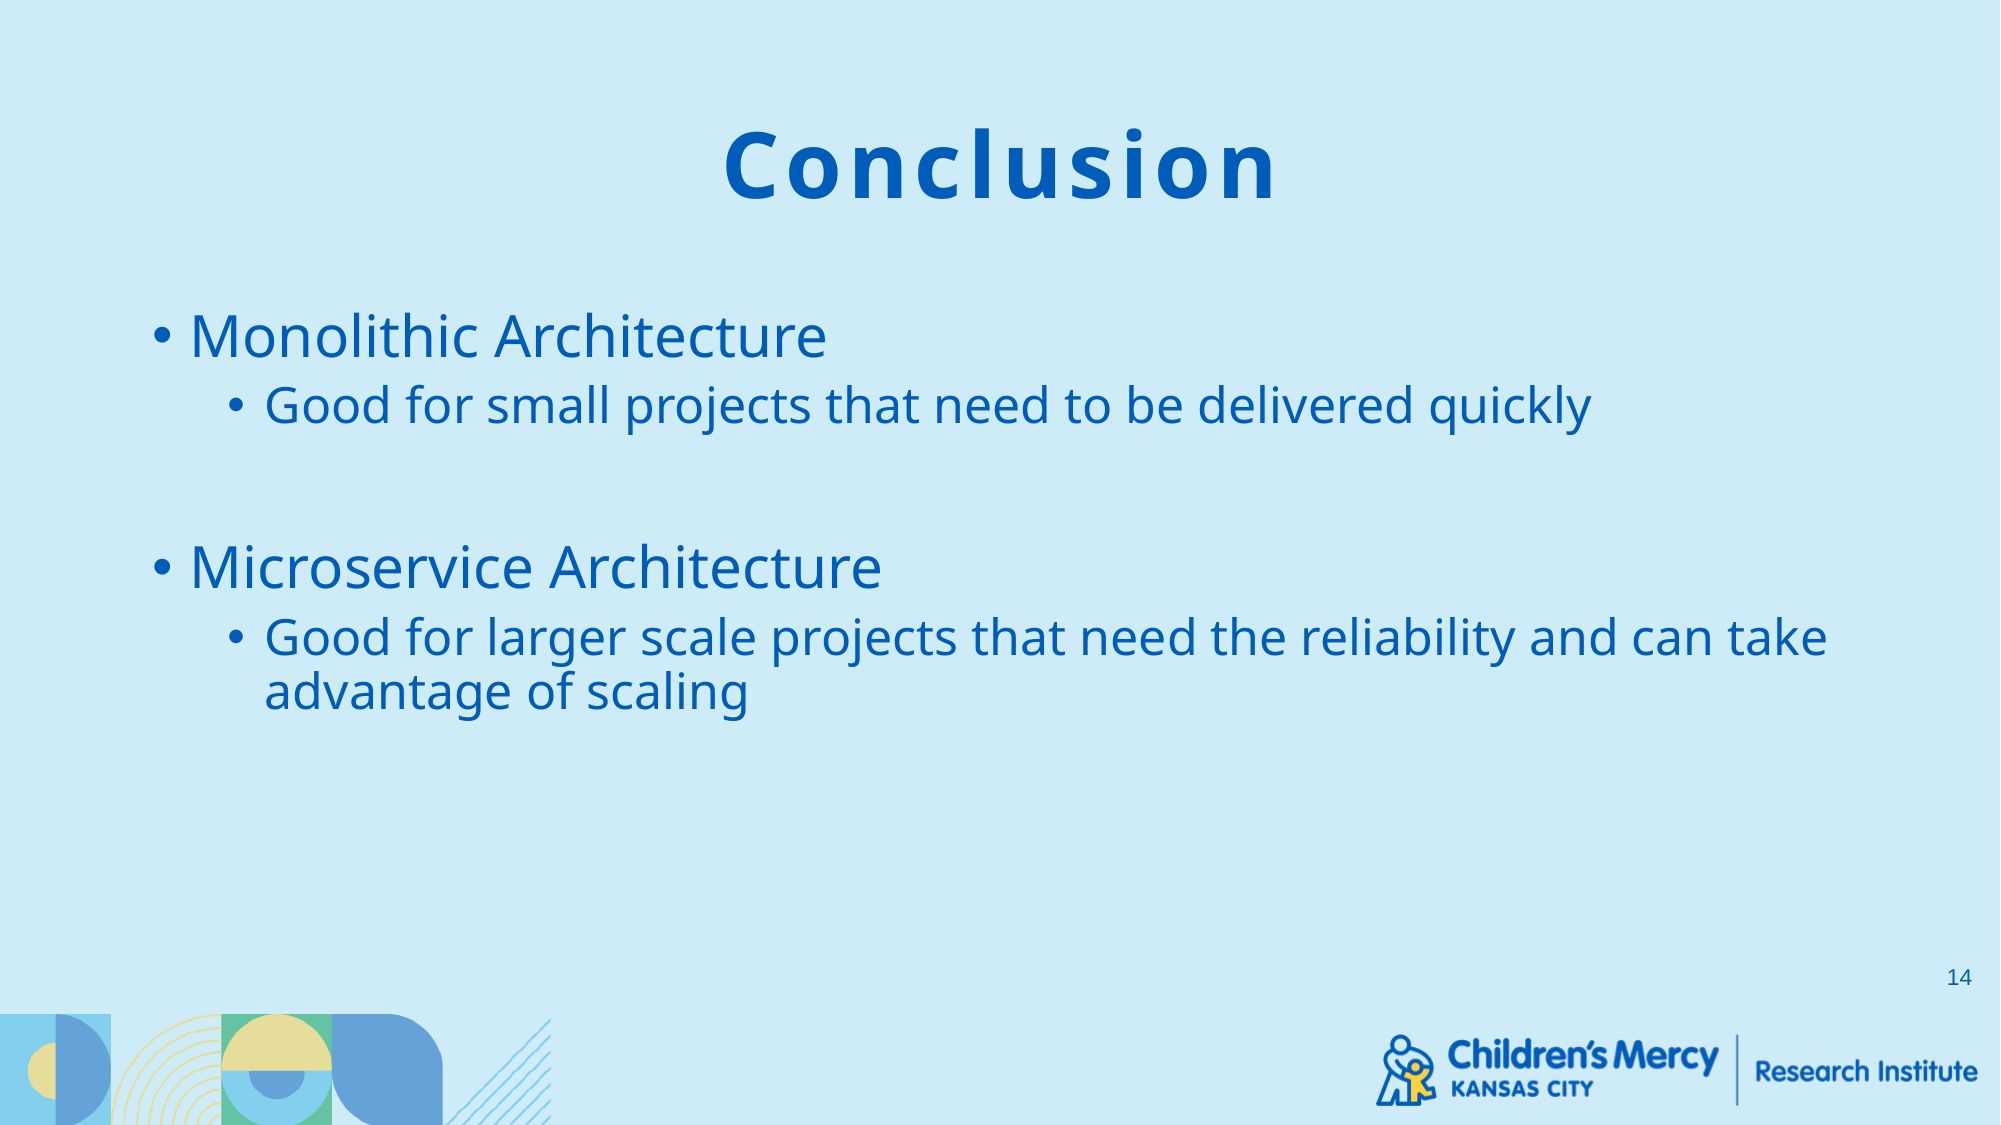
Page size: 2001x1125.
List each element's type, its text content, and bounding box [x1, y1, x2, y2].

title Conclusion [137, 59, 1863, 278]
slide_number 14 [1919, 946, 2000, 1007]
picture [1376, 1034, 1978, 1106]
list Monolithic Architecture Good for small projects that need to be delivered quickly Microservice Architecture Good for larger scale projects that need the reliability and can take advantage of scaling [137, 299, 1863, 1014]
